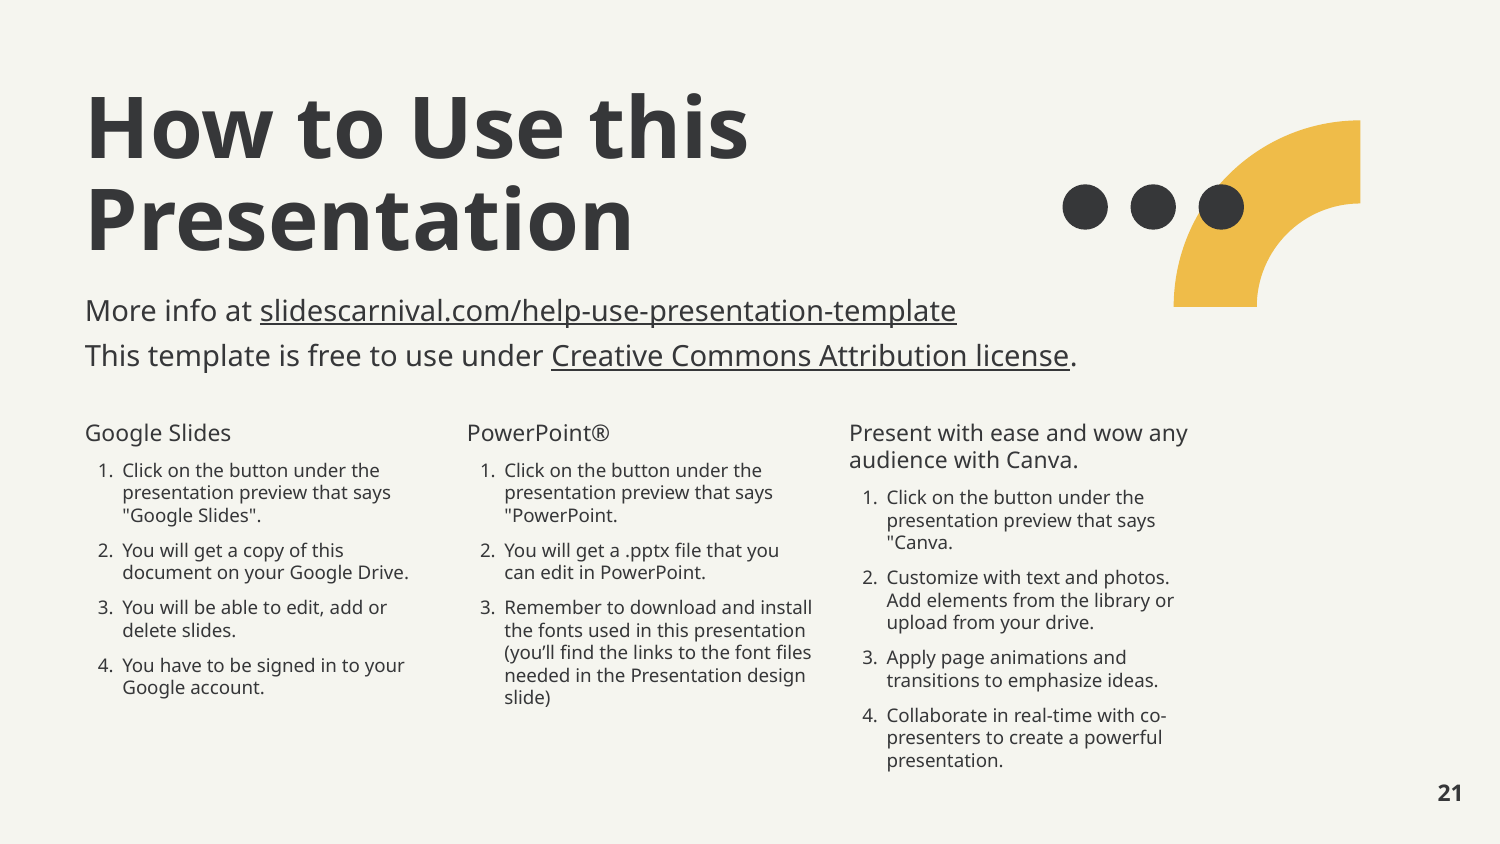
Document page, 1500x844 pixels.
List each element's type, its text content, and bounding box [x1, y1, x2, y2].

list Google Slides Click on the button under the presentation preview that says "Google Slides". You will get a copy of this document on your Google Drive. You will be able to edit, add or delete slides. You have to be signed in to your Google account. [84, 418, 431, 767]
list Present with ease and wow any audience with Canva. Click on the button under the presentation preview that says "Canva. Customize with text and photos. Add elements from the library or upload from your drive. Apply page animations and transitions to emphasize ideas. Collaborate in real-time with co-presenters to create a powerful presentation. [849, 418, 1196, 767]
title How to Use this Presentation [84, 84, 1148, 203]
text_box [1130, 184, 1176, 230]
text_box [1198, 184, 1244, 230]
text_box [1062, 184, 1108, 230]
text_box [1173, 120, 1361, 307]
list PowerPoint® Click on the button under the presentation preview that says "PowerPoint. You will get a .pptx file that you can edit in PowerPoint. Remember to download and install the fonts used in this presentation (you’ll find the links to the font files needed in the Presentation design slide) [466, 418, 813, 767]
slide_number 21 [1374, 779, 1464, 809]
list More info at slidescarnival.com/help-use-presentation-template This template is free to use under Creative Commons Attribution license. [84, 285, 1196, 363]
